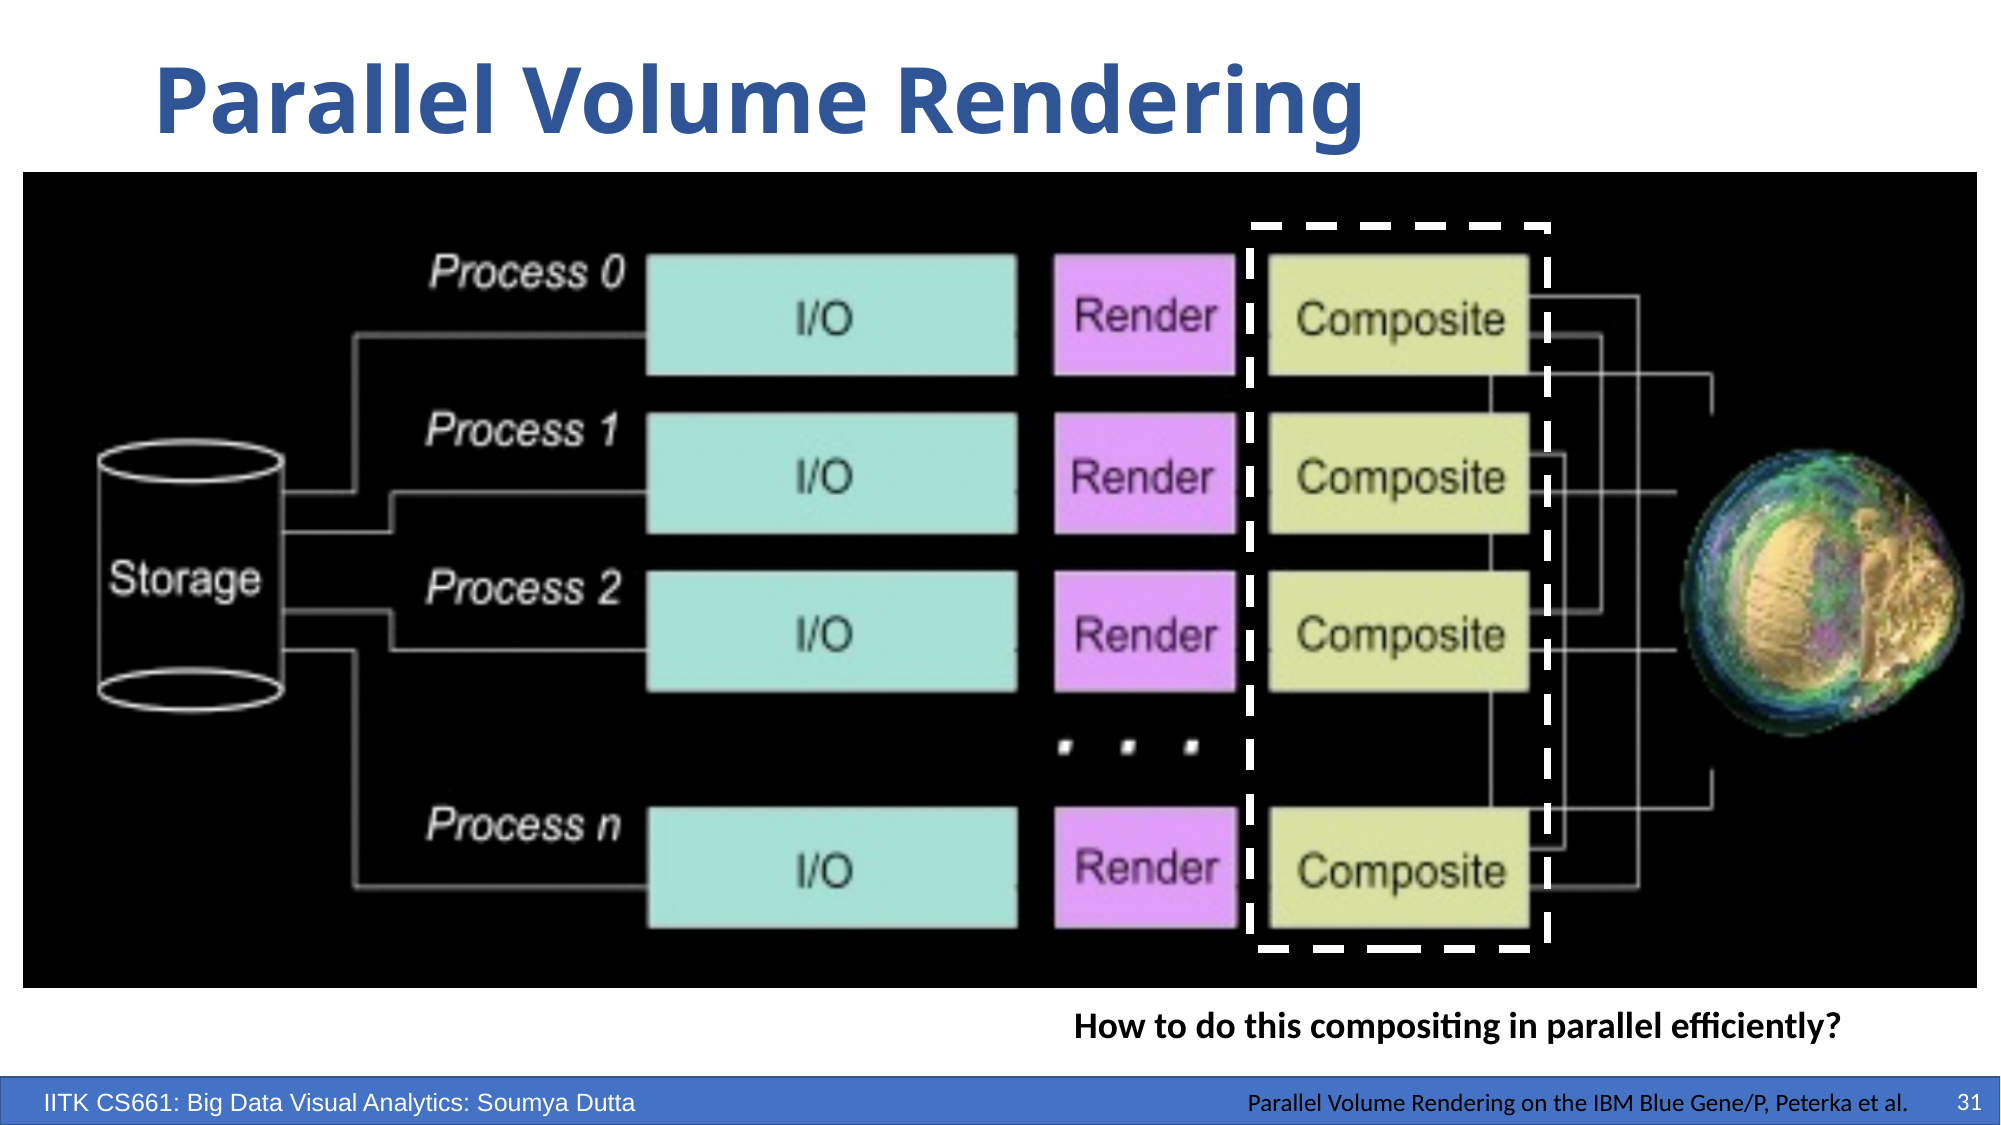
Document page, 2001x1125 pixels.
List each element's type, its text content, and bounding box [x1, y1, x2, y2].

text_box Parallel Volume Rendering on the IBM Blue Gene/P, Peterka et al. [1233, 1079, 1948, 1125]
text_box How to do this compositing in parallel efficiently? [1059, 993, 1859, 1054]
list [23, 172, 1977, 988]
title Parallel Volume Rendering [137, 35, 1863, 172]
